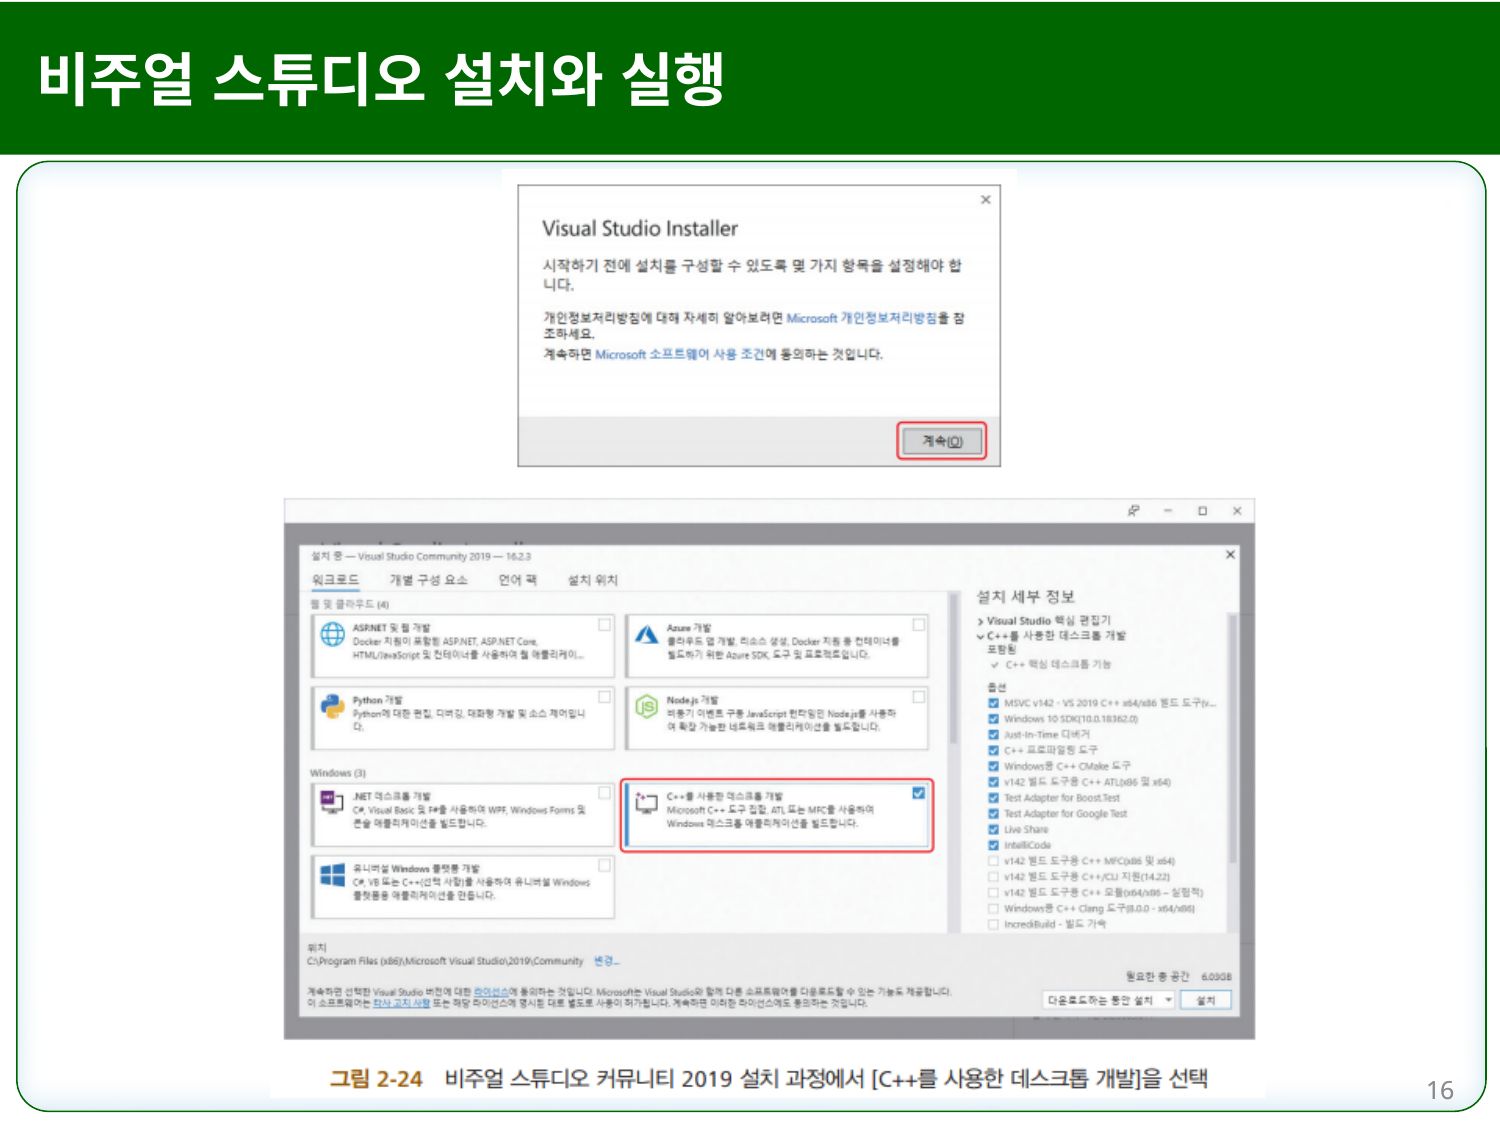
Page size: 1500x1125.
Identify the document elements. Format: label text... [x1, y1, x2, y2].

title 비주얼 스튜디오 설치와 실행 [21, 40, 1476, 115]
slide_number 16 [1119, 1071, 1470, 1112]
picture [270, 169, 1265, 1098]
